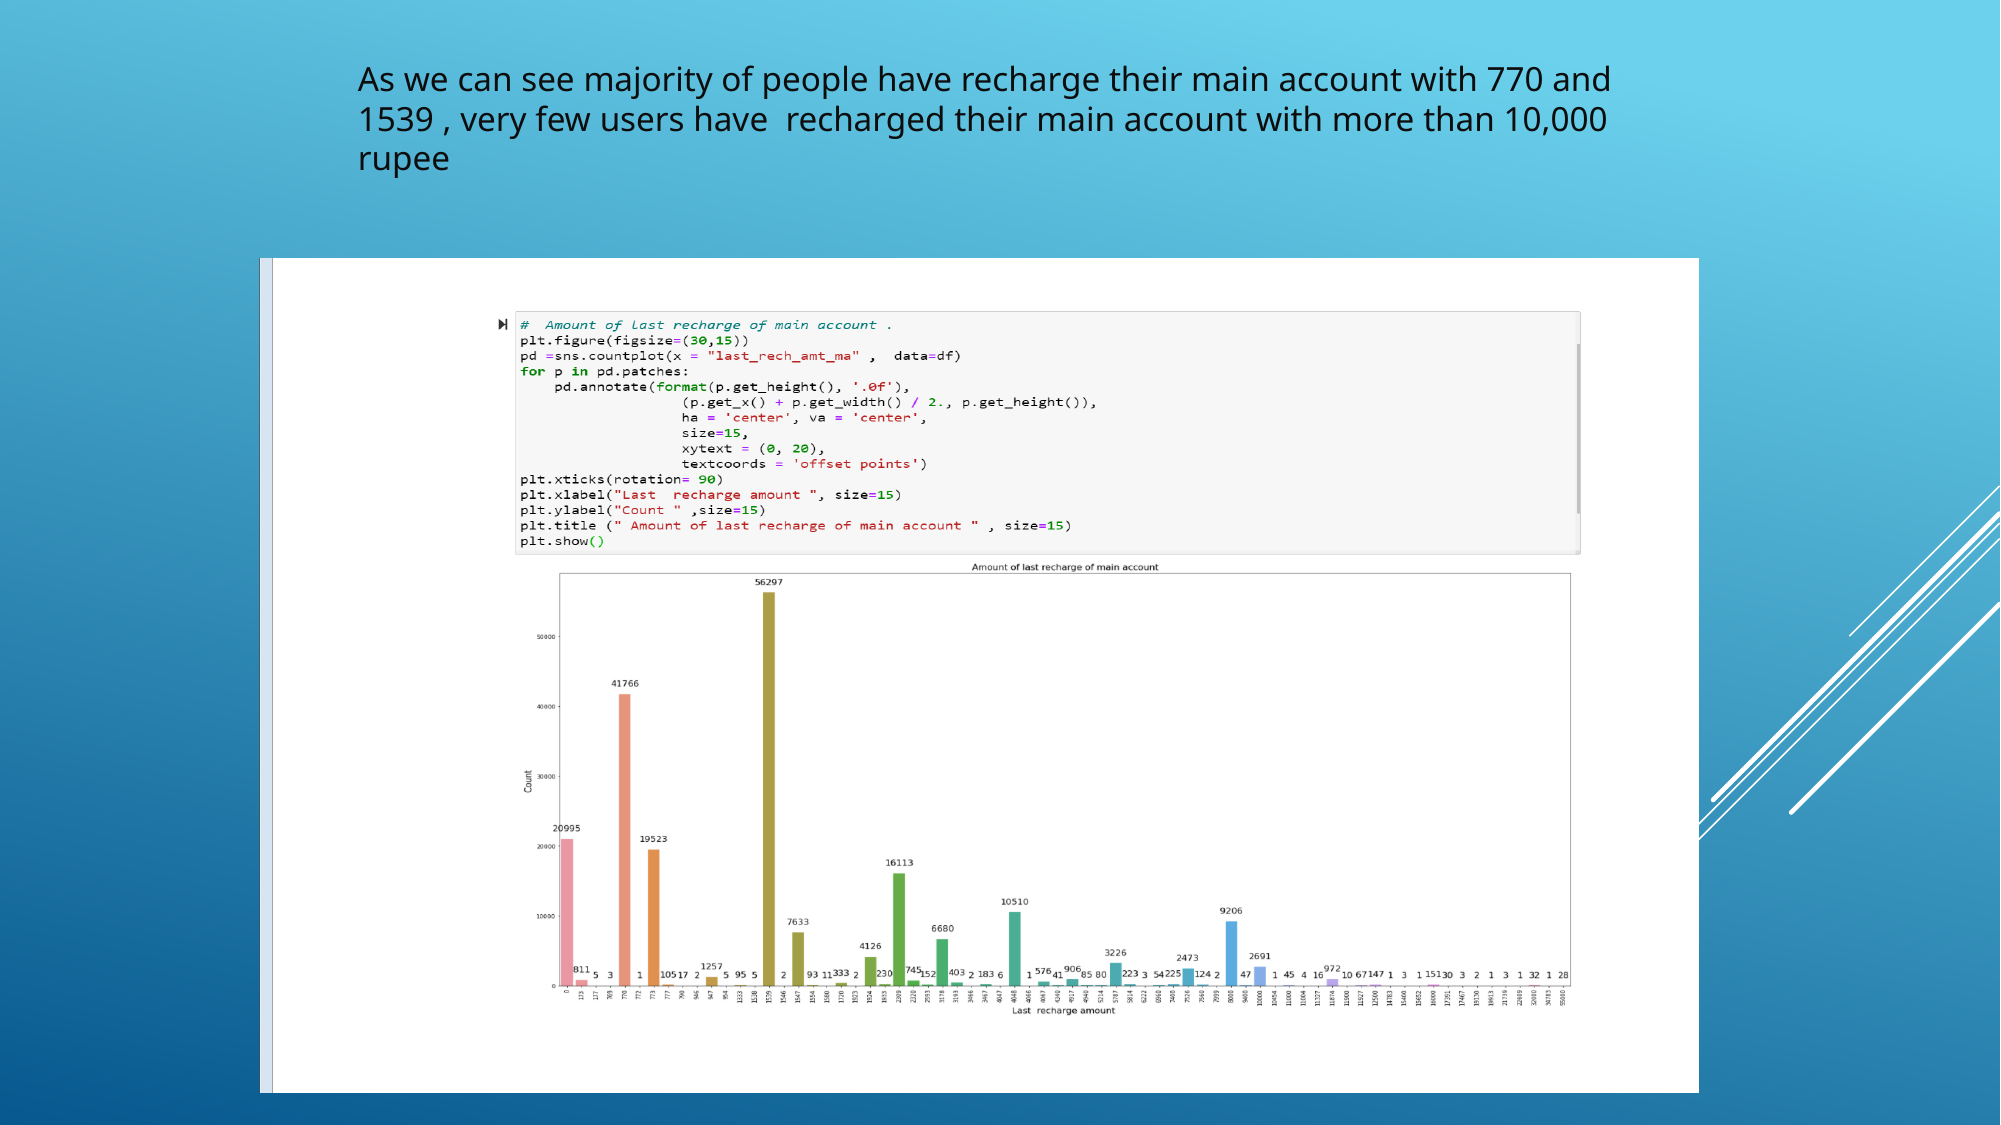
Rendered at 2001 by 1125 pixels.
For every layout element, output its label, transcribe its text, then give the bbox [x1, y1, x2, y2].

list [258, 258, 1700, 1093]
list As we can see majority of people have recharge their main account with 770 and 1539 , very few users have recharged their main account with more than 10,000 rupee [342, 50, 1658, 258]
